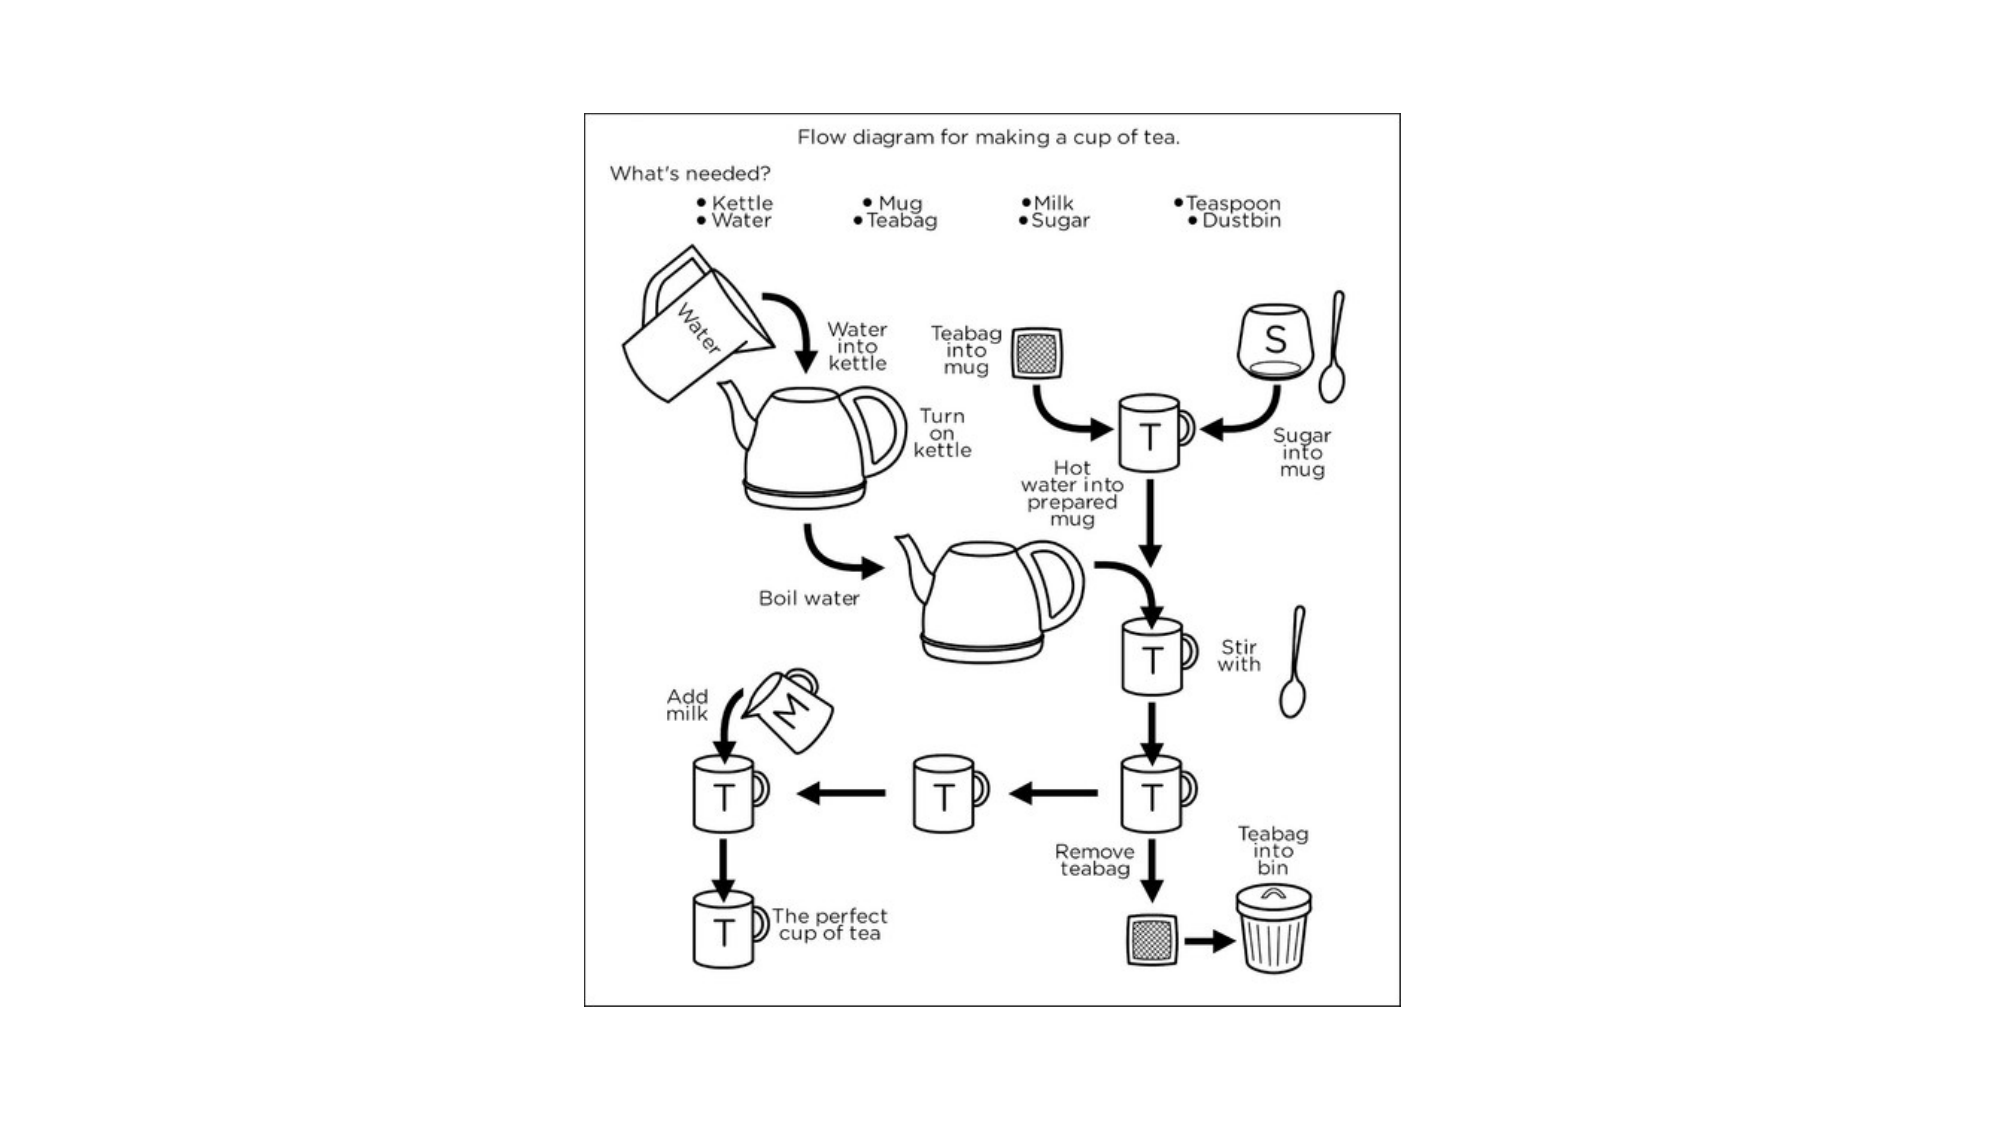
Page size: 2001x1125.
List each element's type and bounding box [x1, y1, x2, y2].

picture [584, 113, 1401, 1007]
